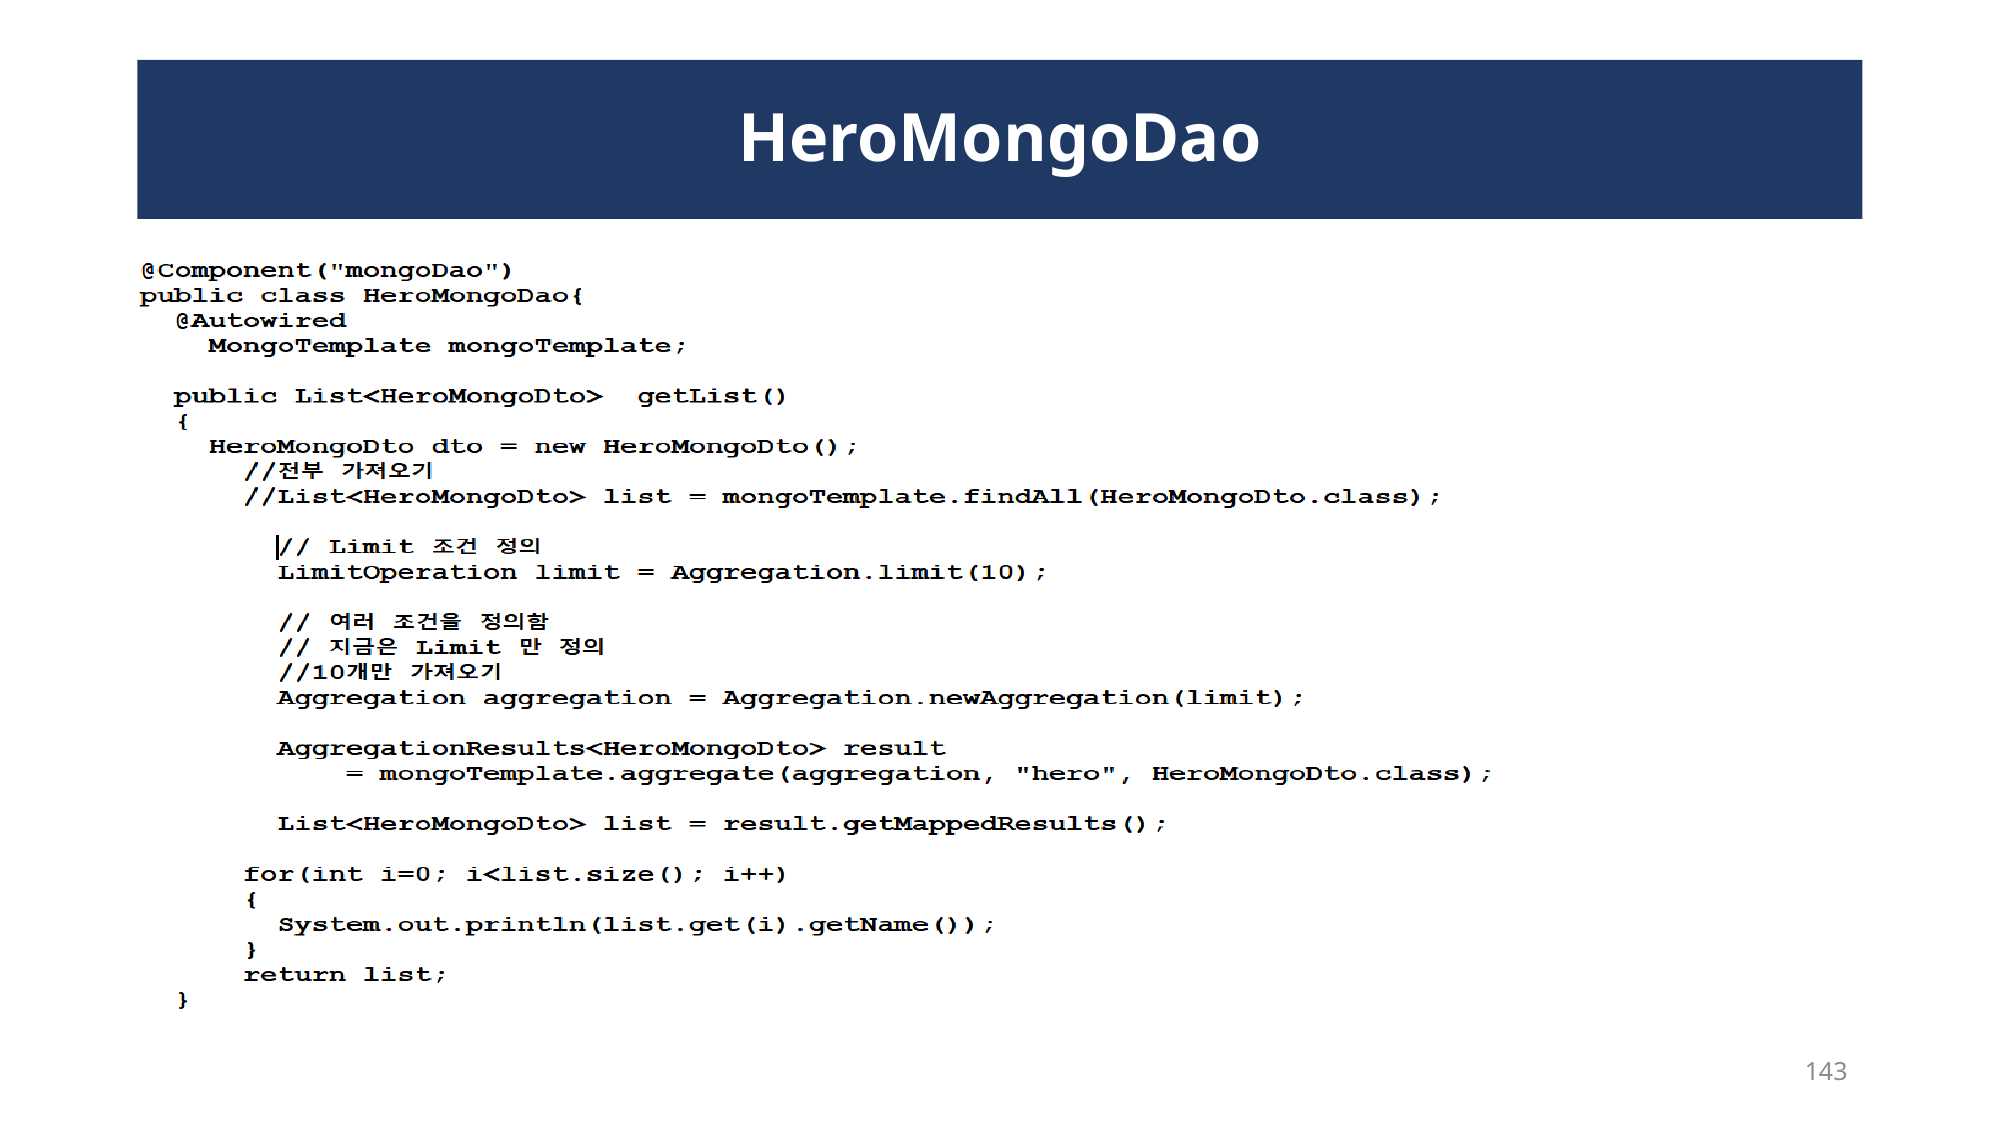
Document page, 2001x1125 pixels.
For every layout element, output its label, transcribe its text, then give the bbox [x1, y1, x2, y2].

title HeroMongoDao [137, 59, 1863, 219]
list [137, 252, 1517, 1018]
slide_number 143 [1412, 1042, 1863, 1103]
